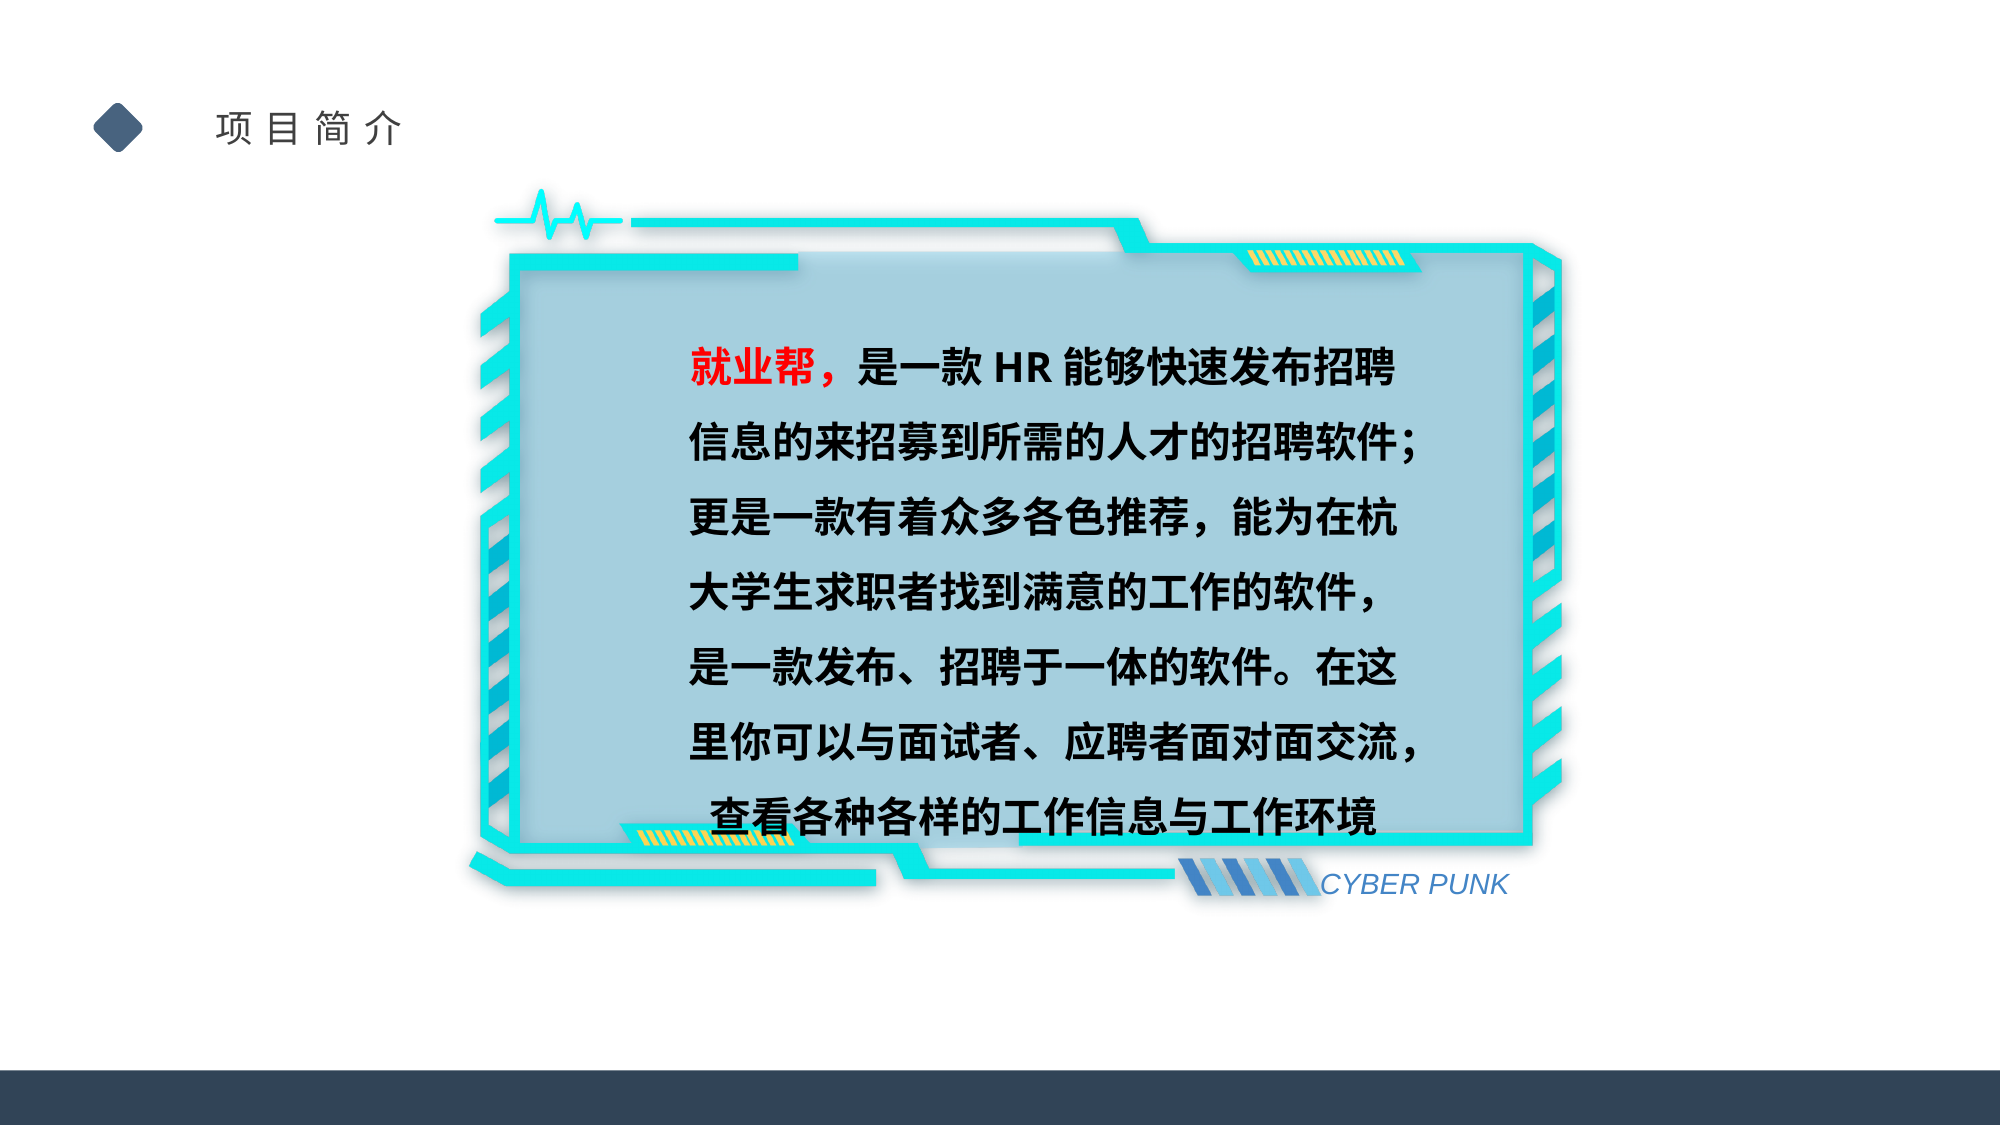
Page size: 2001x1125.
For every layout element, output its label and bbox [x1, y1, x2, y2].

text_box [0, 97, 2000, 1125]
text_box [444, 166, 1846, 998]
